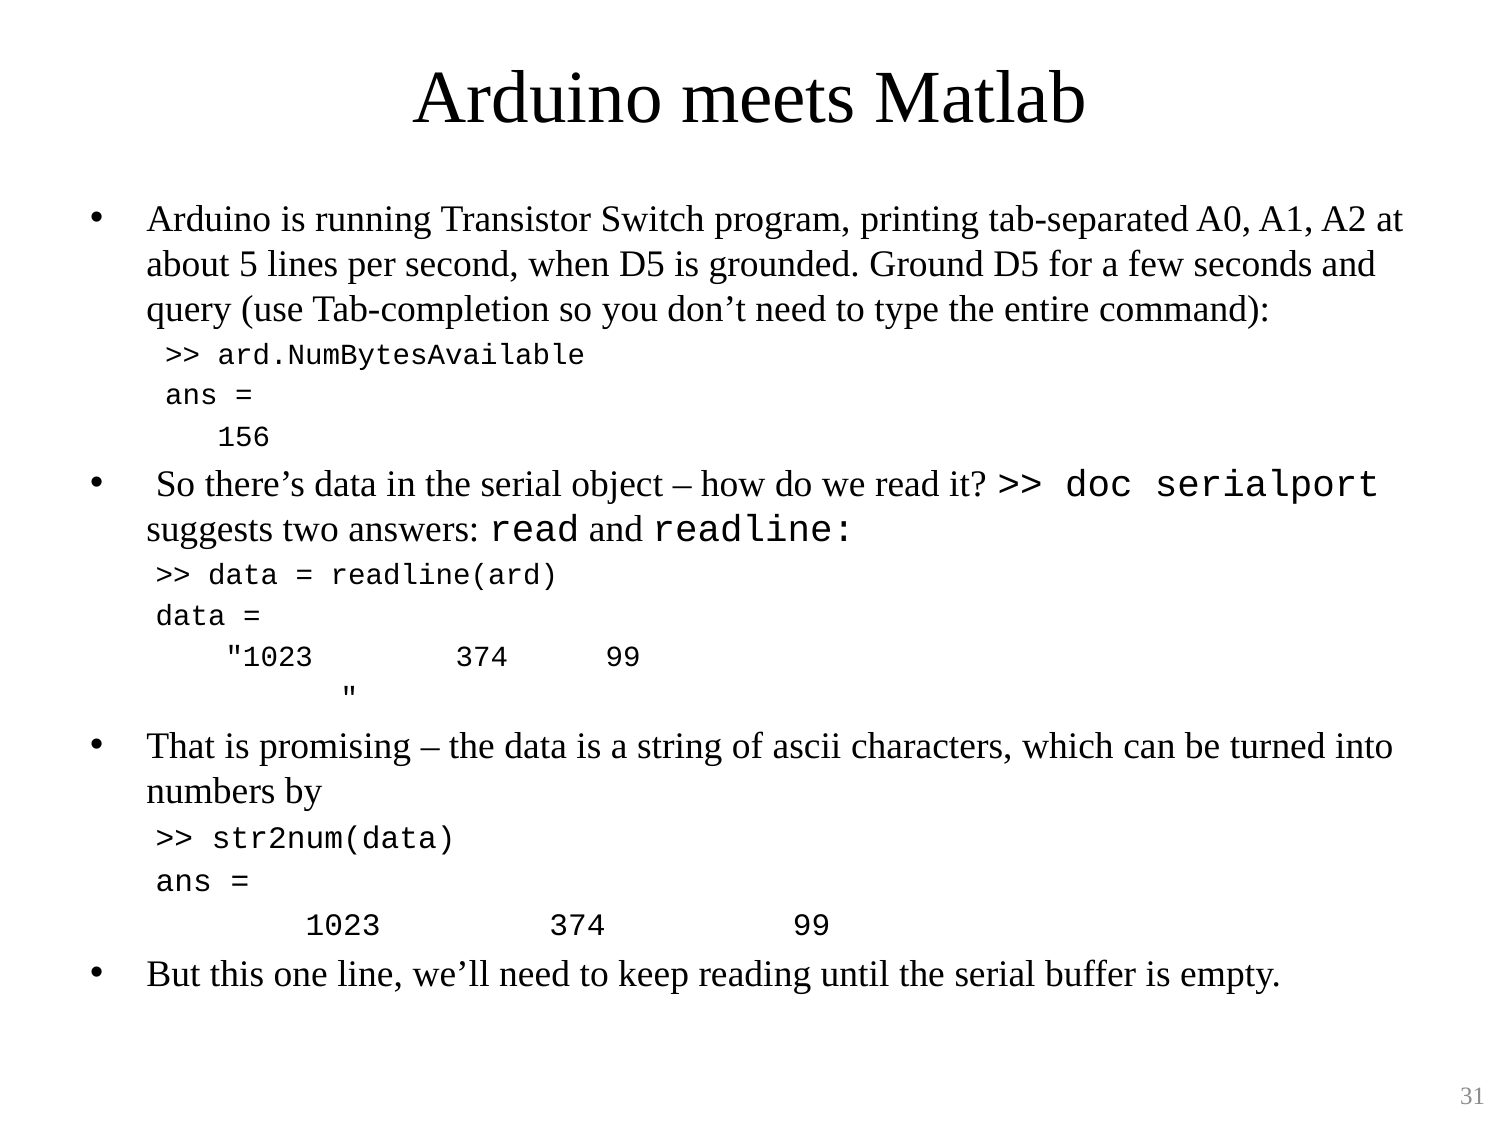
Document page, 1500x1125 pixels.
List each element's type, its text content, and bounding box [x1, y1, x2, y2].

slide_number 31 [1149, 1065, 1500, 1125]
list Arduino is running Transistor Switch program, printing tab-separated A0, A1, A2 at about 5 lines per second, when D5 is grounded. Ground D5 for a few seconds and query (use Tab-completion so you don’t need to type the entire command): >> ard.NumBytesAvailable ans = 156 So there’s data in the serial object – how do we read it? >> doc serialport suggests two answers: read and readline: >> data = readline(ard) data = "1023 374 99 " That is promising – the data is a string of ascii characters, which can be turned into numbers by >> str2num(data) ans = 1023 374 99 But this one line, we’ll need to keep reading until the serial buffer is empty. [75, 186, 1425, 1005]
title Arduino meets Matlab [75, 0, 1425, 186]
